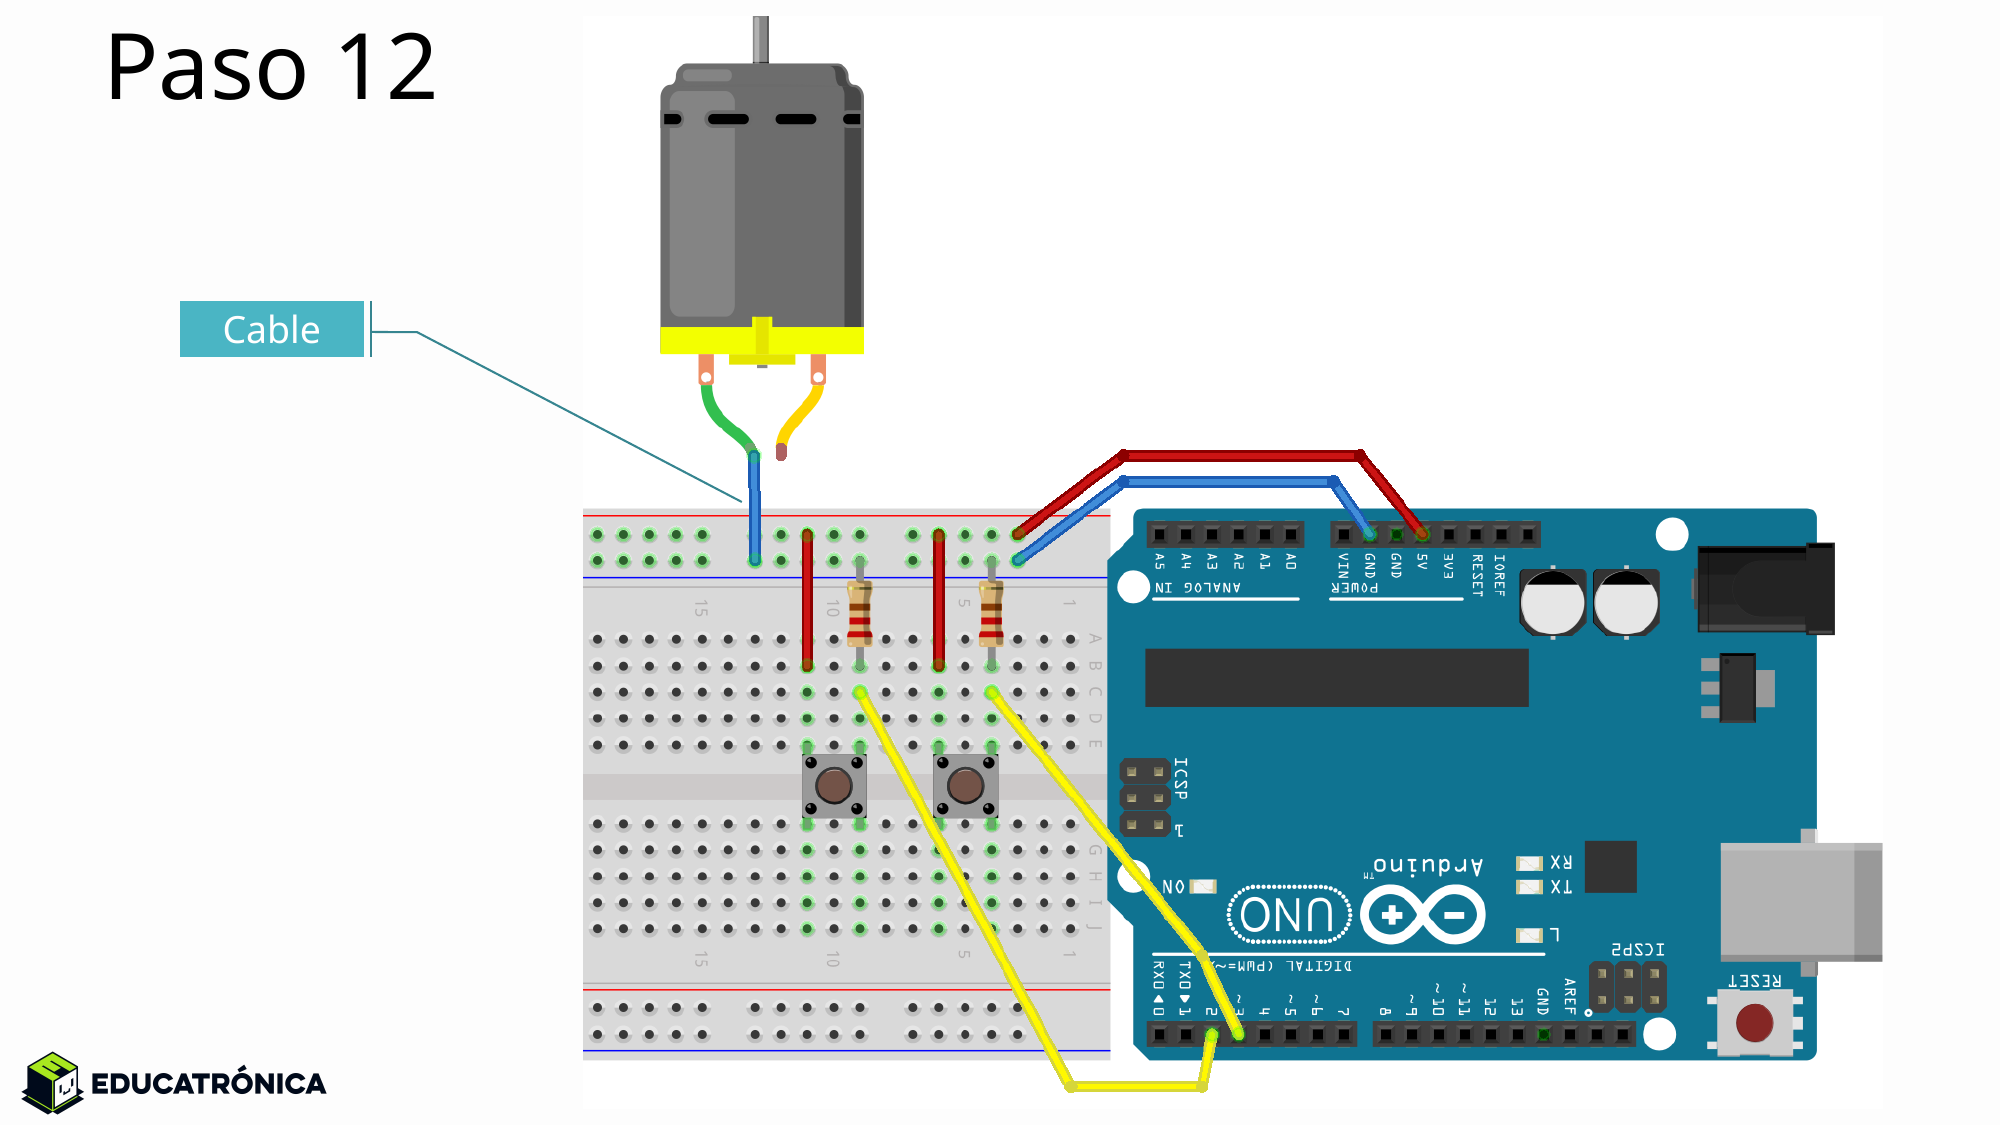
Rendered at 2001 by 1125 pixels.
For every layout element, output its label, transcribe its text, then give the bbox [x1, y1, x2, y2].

picture [583, 16, 1886, 1109]
picture [19, 1048, 330, 1118]
text_box Cable [180, 301, 364, 357]
text_box Cable [370, 300, 583, 421]
title Paso 12 [88, 7, 1912, 133]
